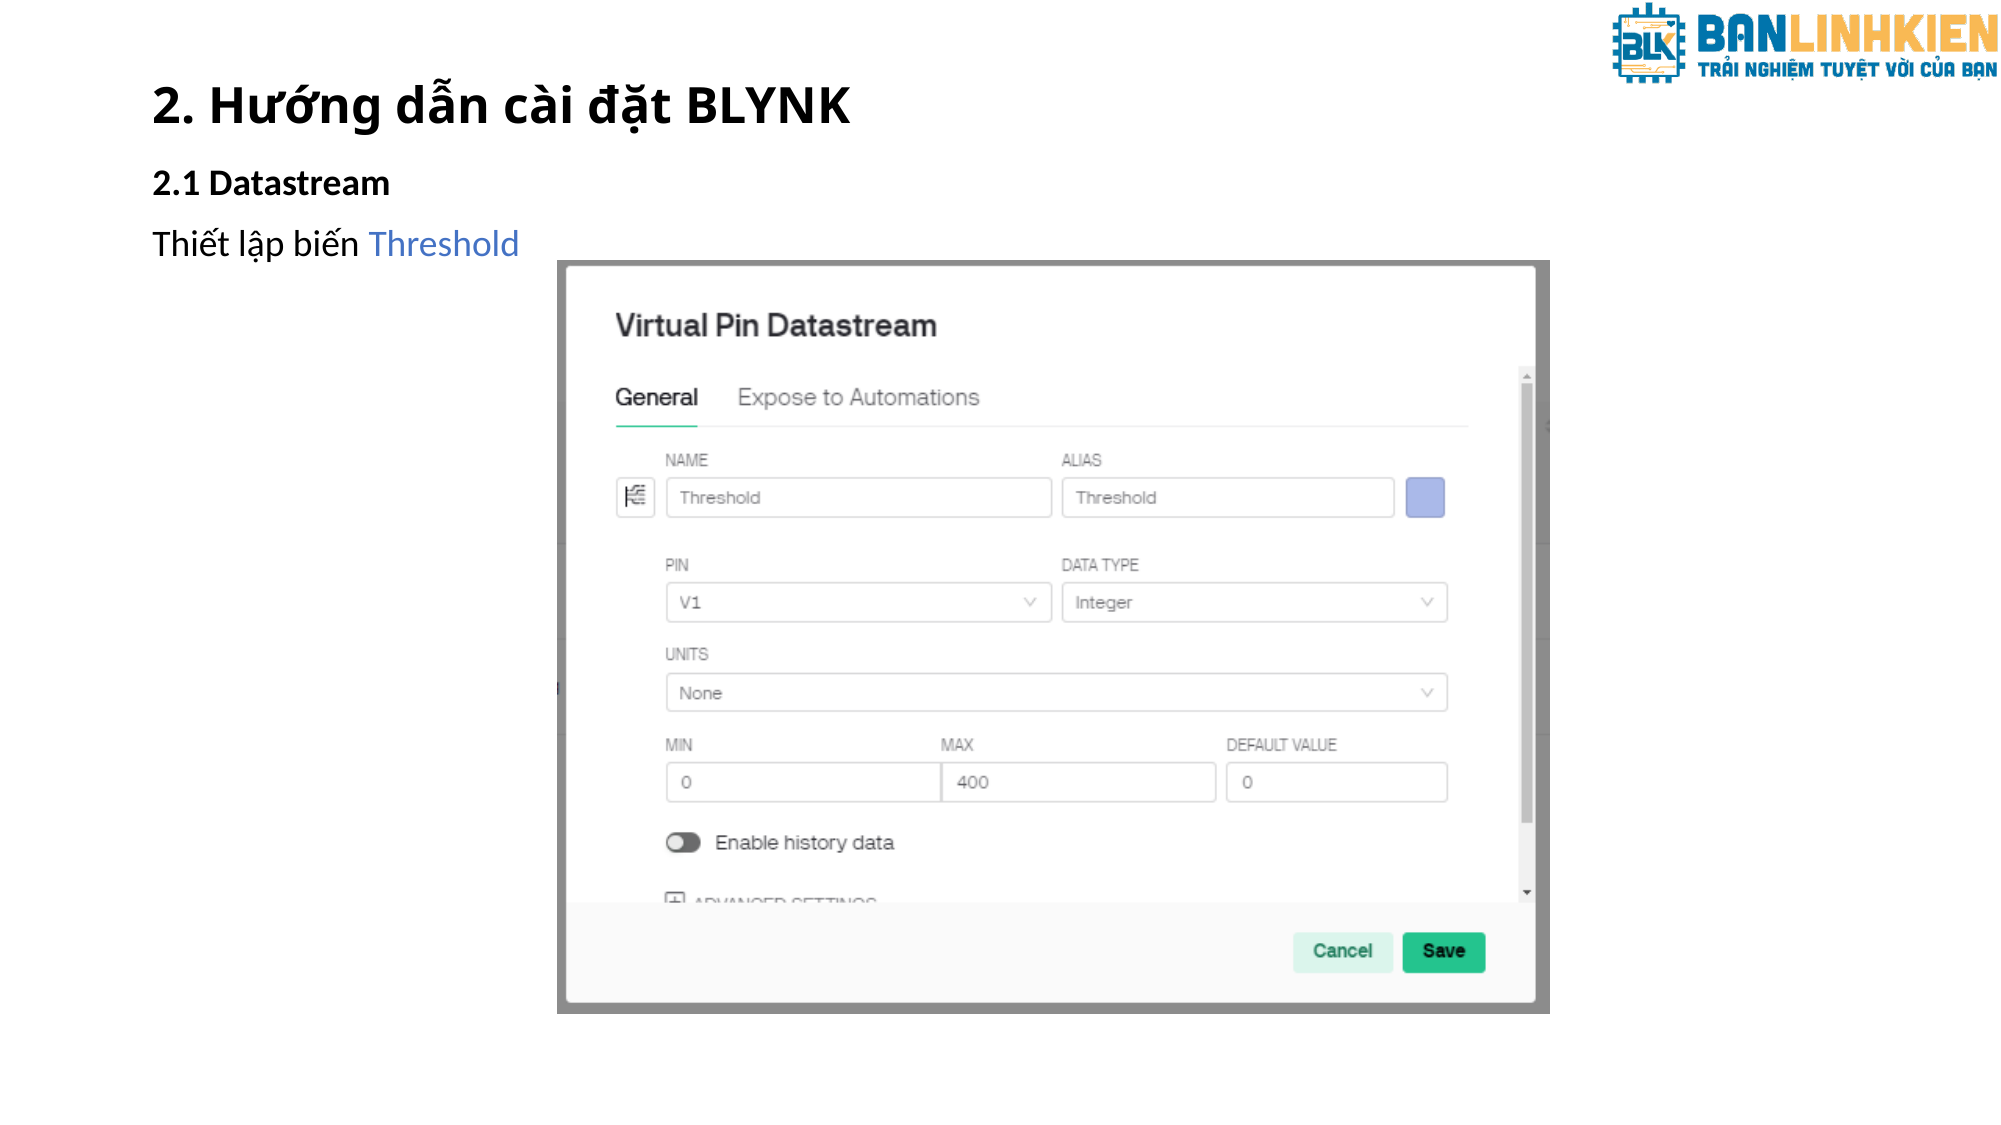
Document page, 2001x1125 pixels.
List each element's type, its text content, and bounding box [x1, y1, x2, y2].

picture [1610, 0, 2000, 86]
title 2. Hướng dẫn cài đặt BLYNK [137, 59, 1863, 155]
list 2.1 Datastream Thiết lập biến Threshold [137, 155, 1863, 1014]
picture [557, 260, 1550, 1014]
